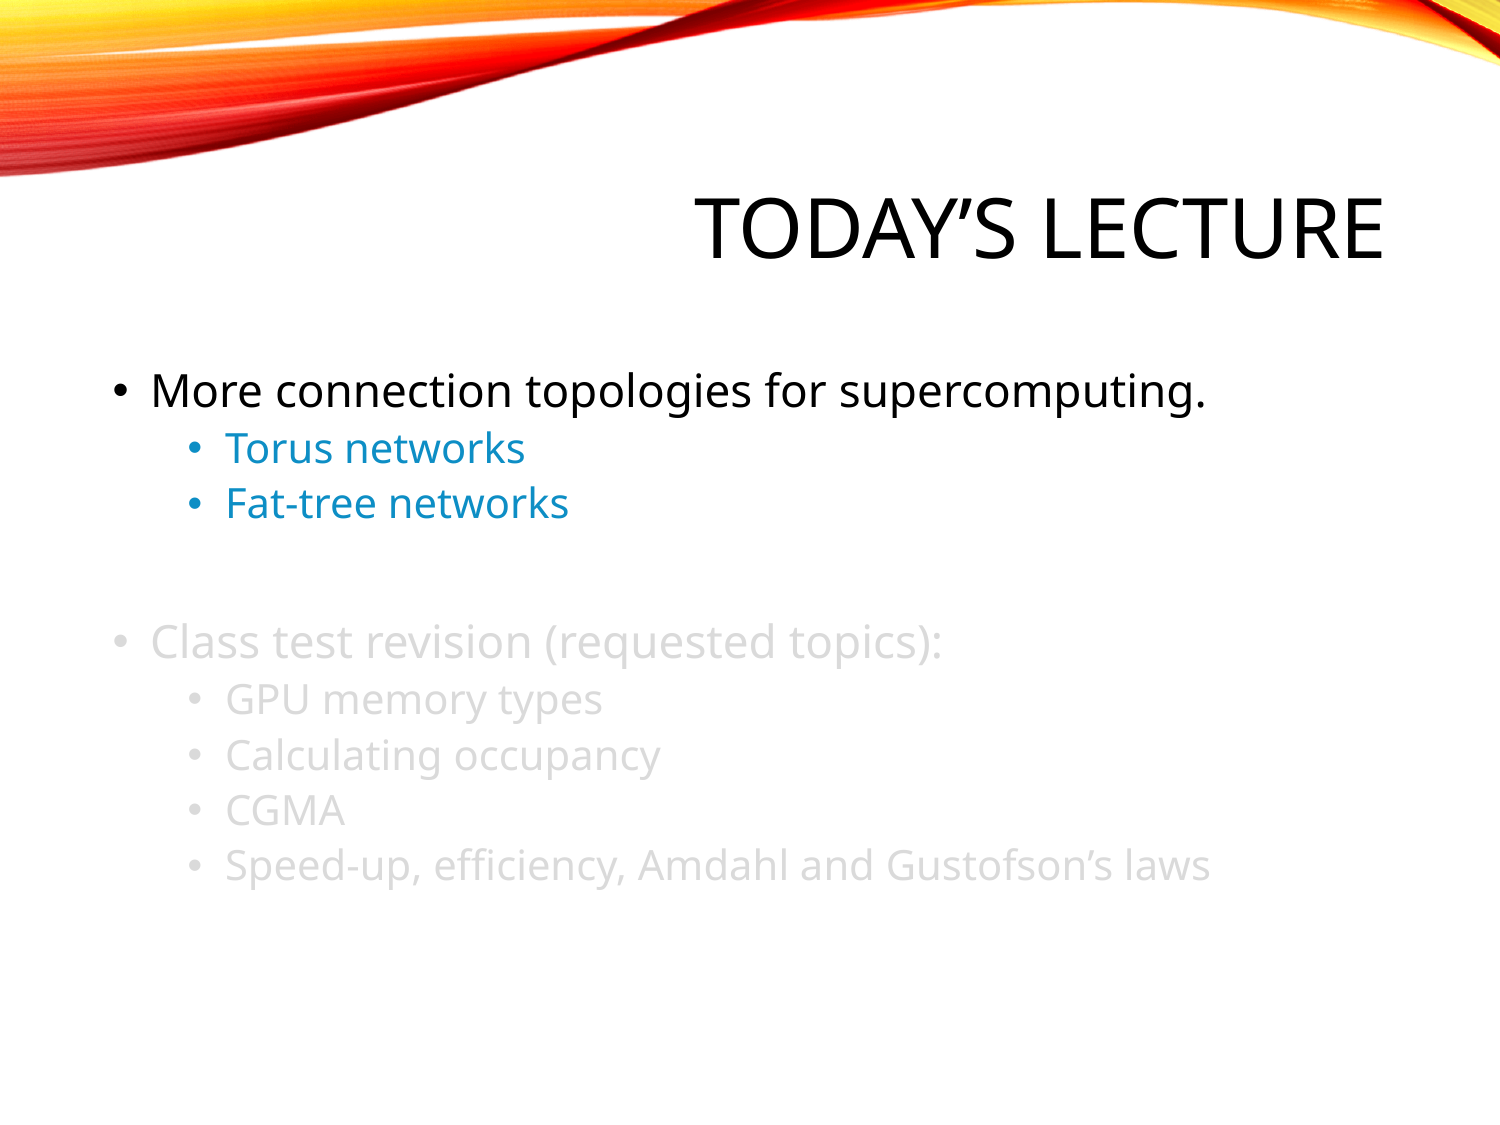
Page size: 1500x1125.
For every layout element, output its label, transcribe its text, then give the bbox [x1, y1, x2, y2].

picture [0, 0, 1500, 178]
list More connection topologies for supercomputing. Torus networks Fat-tree networks Class test revision (requested topics): GPU memory types Calculating occupancy CGMA Speed-up, efficiency, Amdahl and Gustofson’s laws [97, 360, 1403, 1028]
title Today’s lecture [356, 125, 1403, 338]
